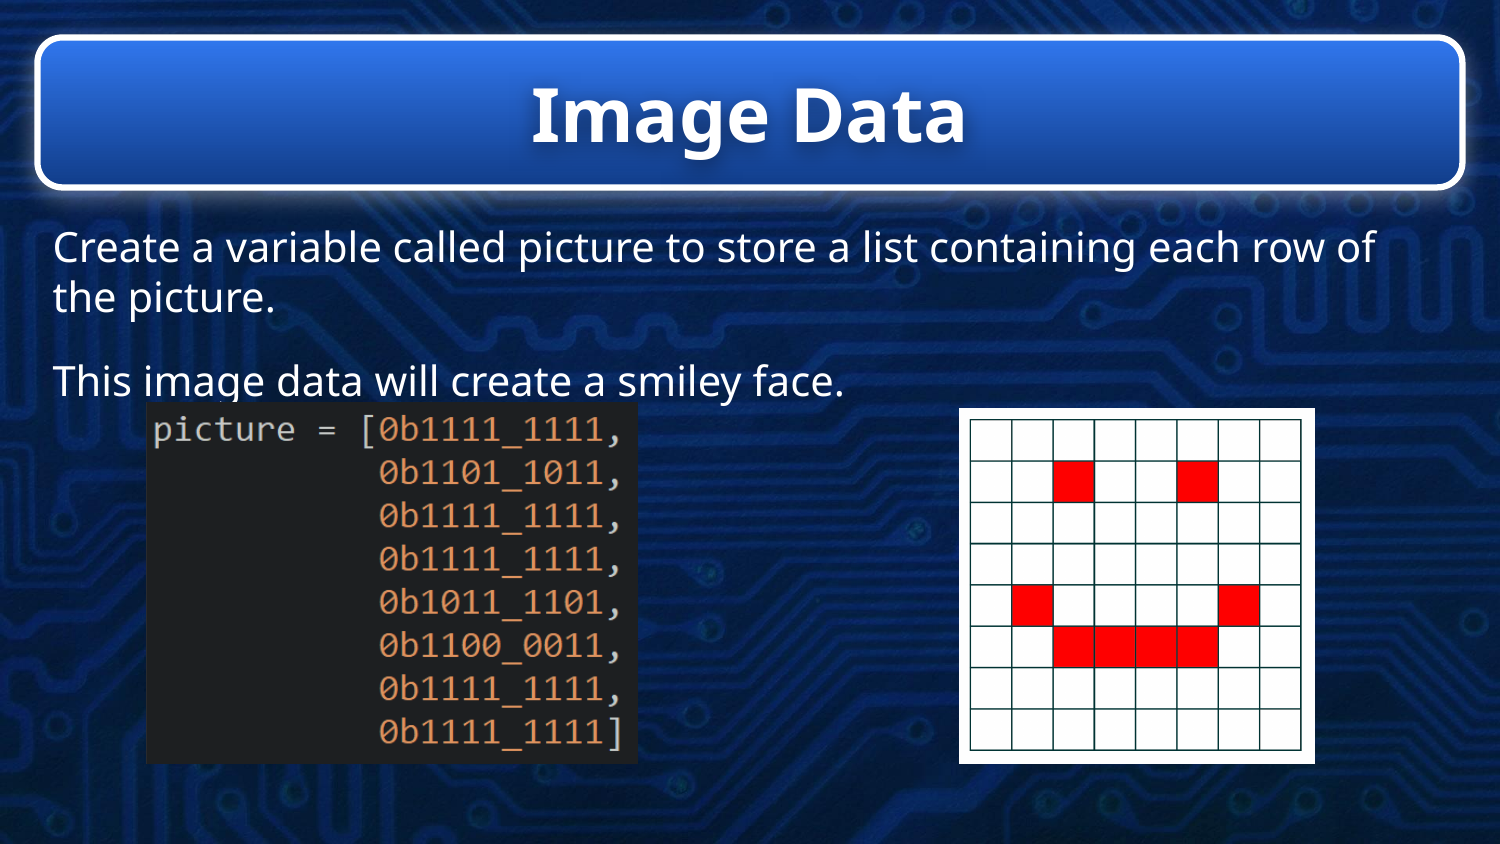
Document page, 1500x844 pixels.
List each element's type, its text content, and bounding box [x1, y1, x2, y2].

title Circuit for this Project [31, 63, 1469, 201]
list Create a variable called picture to store a list containing each row of the picture. This image data will create a smiley face. [37, 206, 1464, 815]
picture [0, 0, 1500, 844]
title Image Data [75, 56, 1425, 169]
